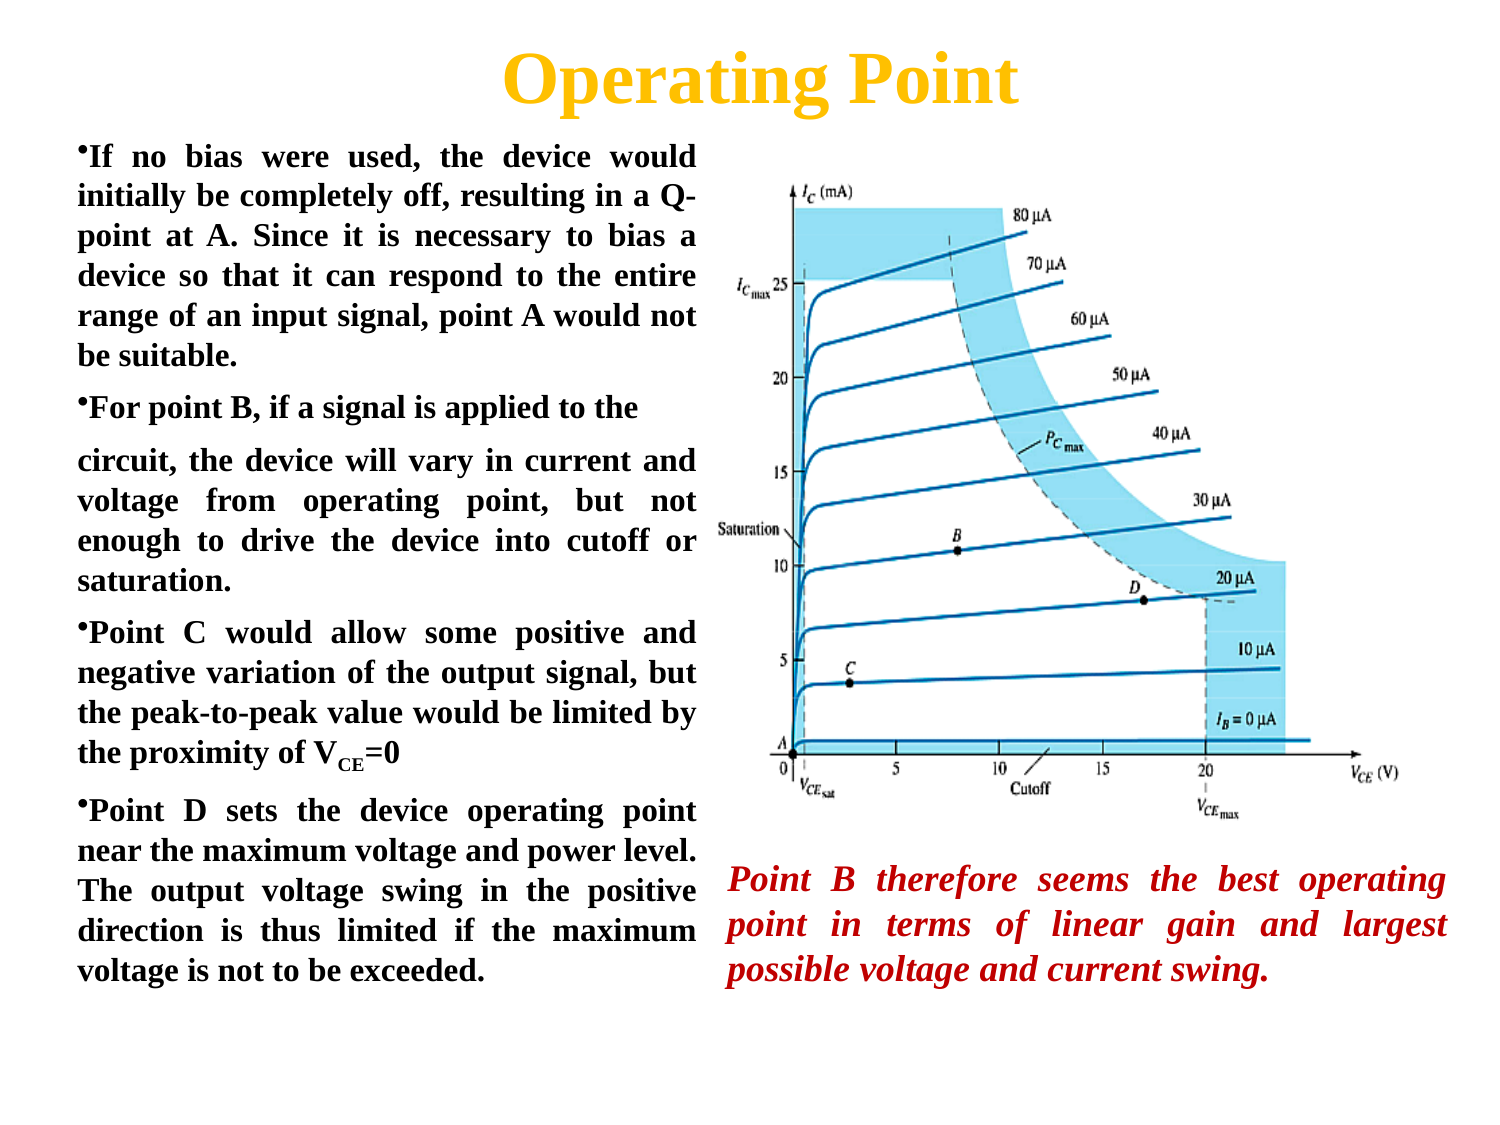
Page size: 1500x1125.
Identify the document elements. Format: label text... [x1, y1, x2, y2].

text_box Point B therefore seems the best operating point in terms of linear gain and largest possible voltage and current swing. [712, 847, 1463, 997]
text_box If no bias were used, the device would initially be completely off, resulting in a Q-point at A. Since it is necessary to bias a device so that it can respond to the entire range of an input signal, point A would not be suitable. For point B, if a signal is applied to the circuit, the device will vary in current and voltage from operating point, but not enough to drive the device into cutoff or saturation. Point C would allow some positive and negative variation of the output signal, but the peak-to-peak value would be limited by the proximity of VCE=0 Point D sets the device operating point near the maximum voltage and power level. The output voltage swing in the positive direction is thus limited if the maximum voltage is not to be exceeded. [62, 127, 713, 996]
picture [712, 167, 1401, 827]
text_box Operating Point [60, 21, 1461, 127]
